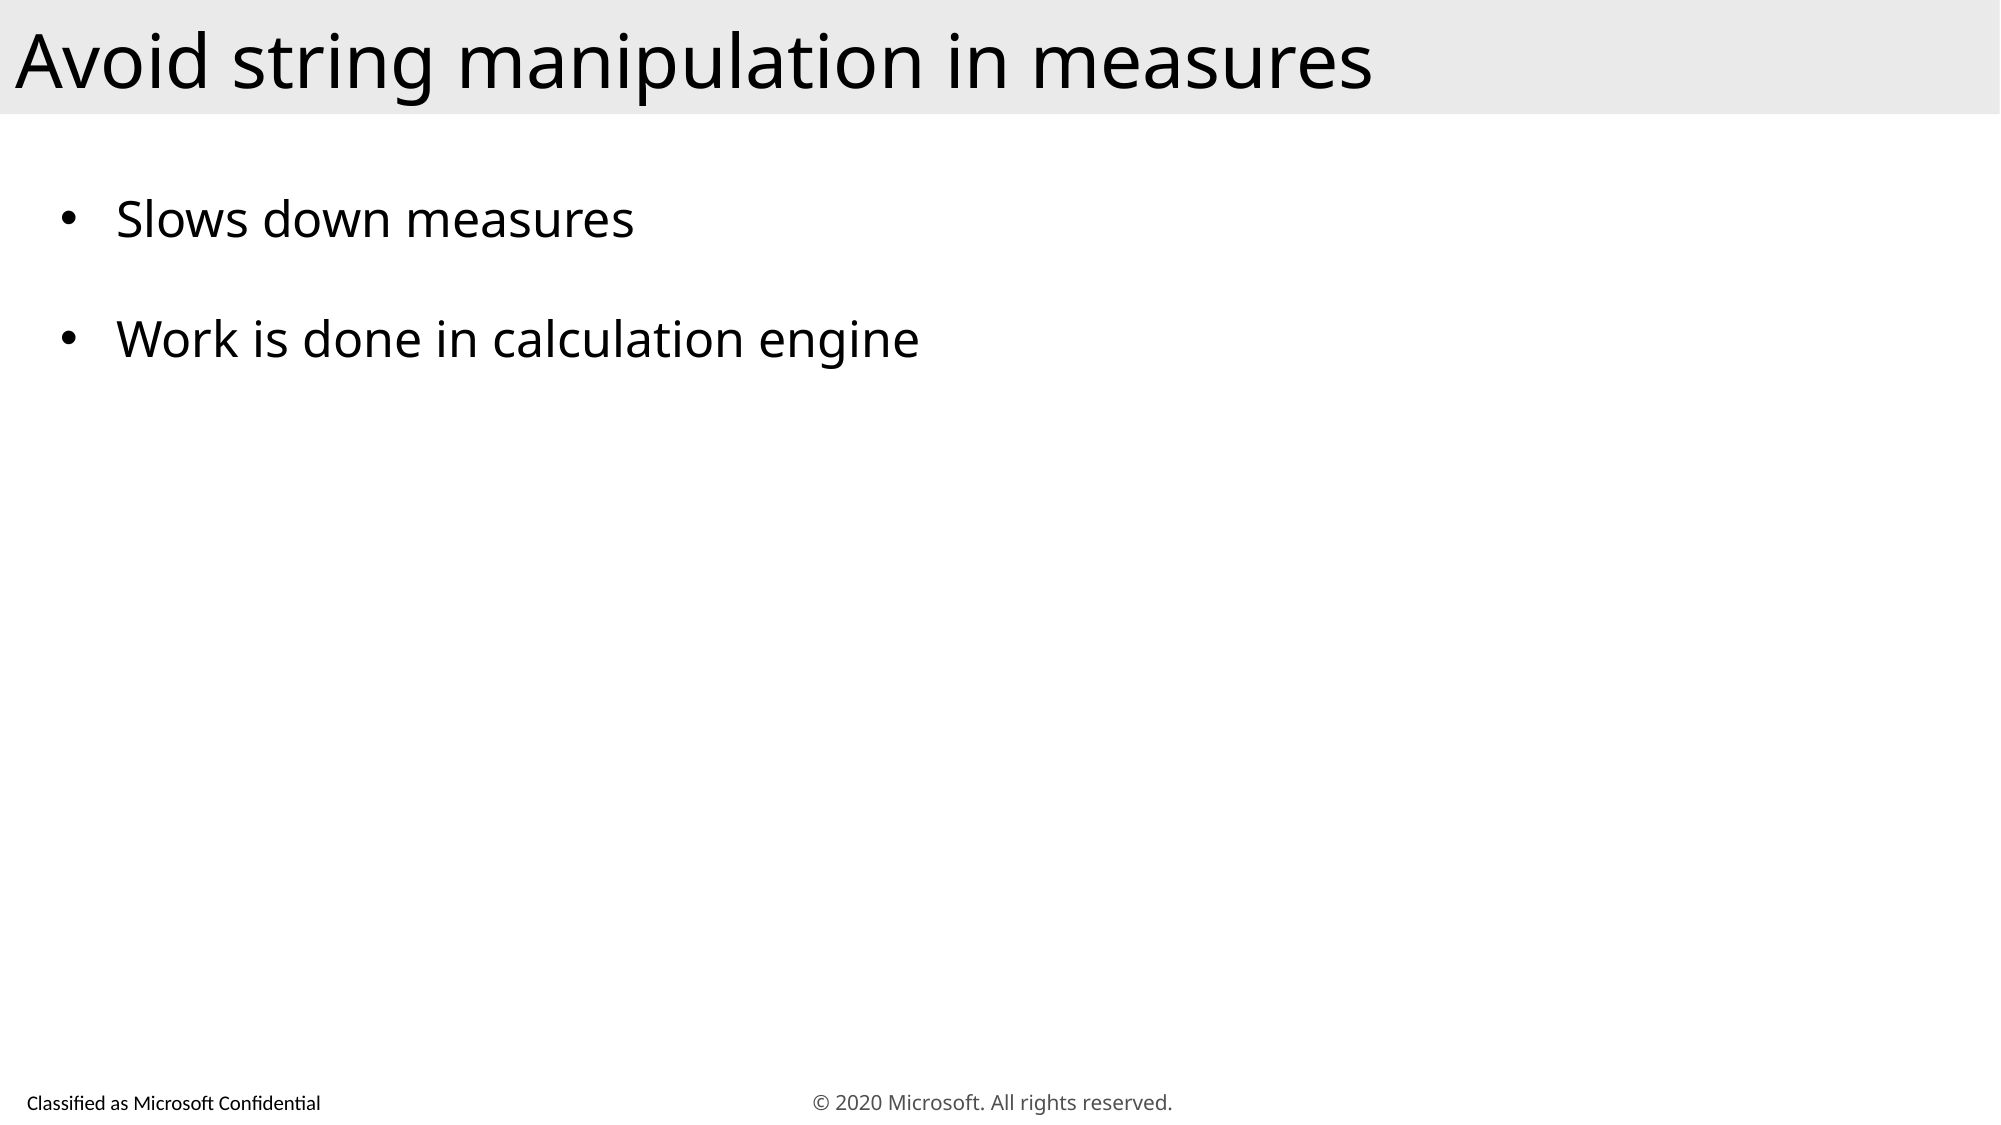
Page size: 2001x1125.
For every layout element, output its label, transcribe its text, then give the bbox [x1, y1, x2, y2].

title Avoid string manipulation in measures [0, 6, 1879, 209]
text_box Slows down measures Work is done in calculation engine [45, 119, 1985, 675]
footer © 2020 Microsoft. All rights reserved. [663, 1084, 1338, 1122]
text_box [0, 0, 2000, 115]
